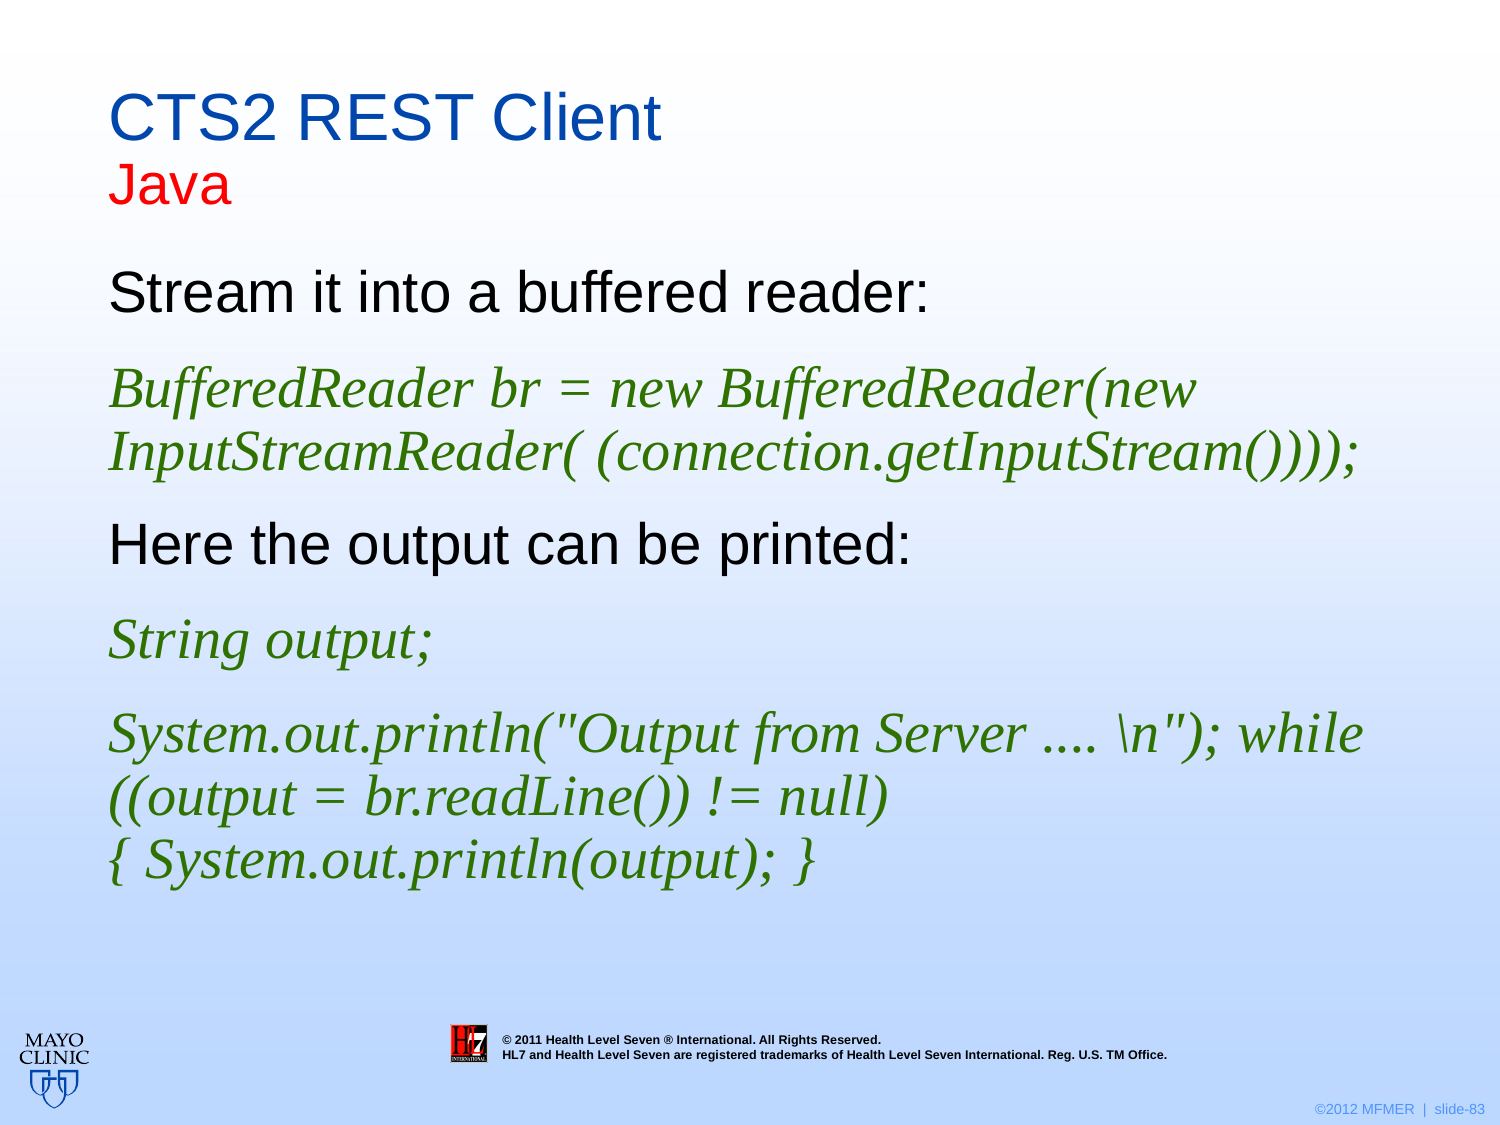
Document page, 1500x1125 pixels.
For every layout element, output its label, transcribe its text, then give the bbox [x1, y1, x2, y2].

title CTS2 REST Client Java [108, 0, 1392, 224]
list Stream it into a buffered reader: BufferedReader br = new BufferedReader(new InputStreamReader( (connection.getInputStream()))); Here the output can be printed: String output; System.out.println("Output from Server .... \n"); while ((output = br.readLine()) != null) { System.out.println(output); } [108, 224, 1392, 1013]
picture [0, 0, 1500, 1125]
